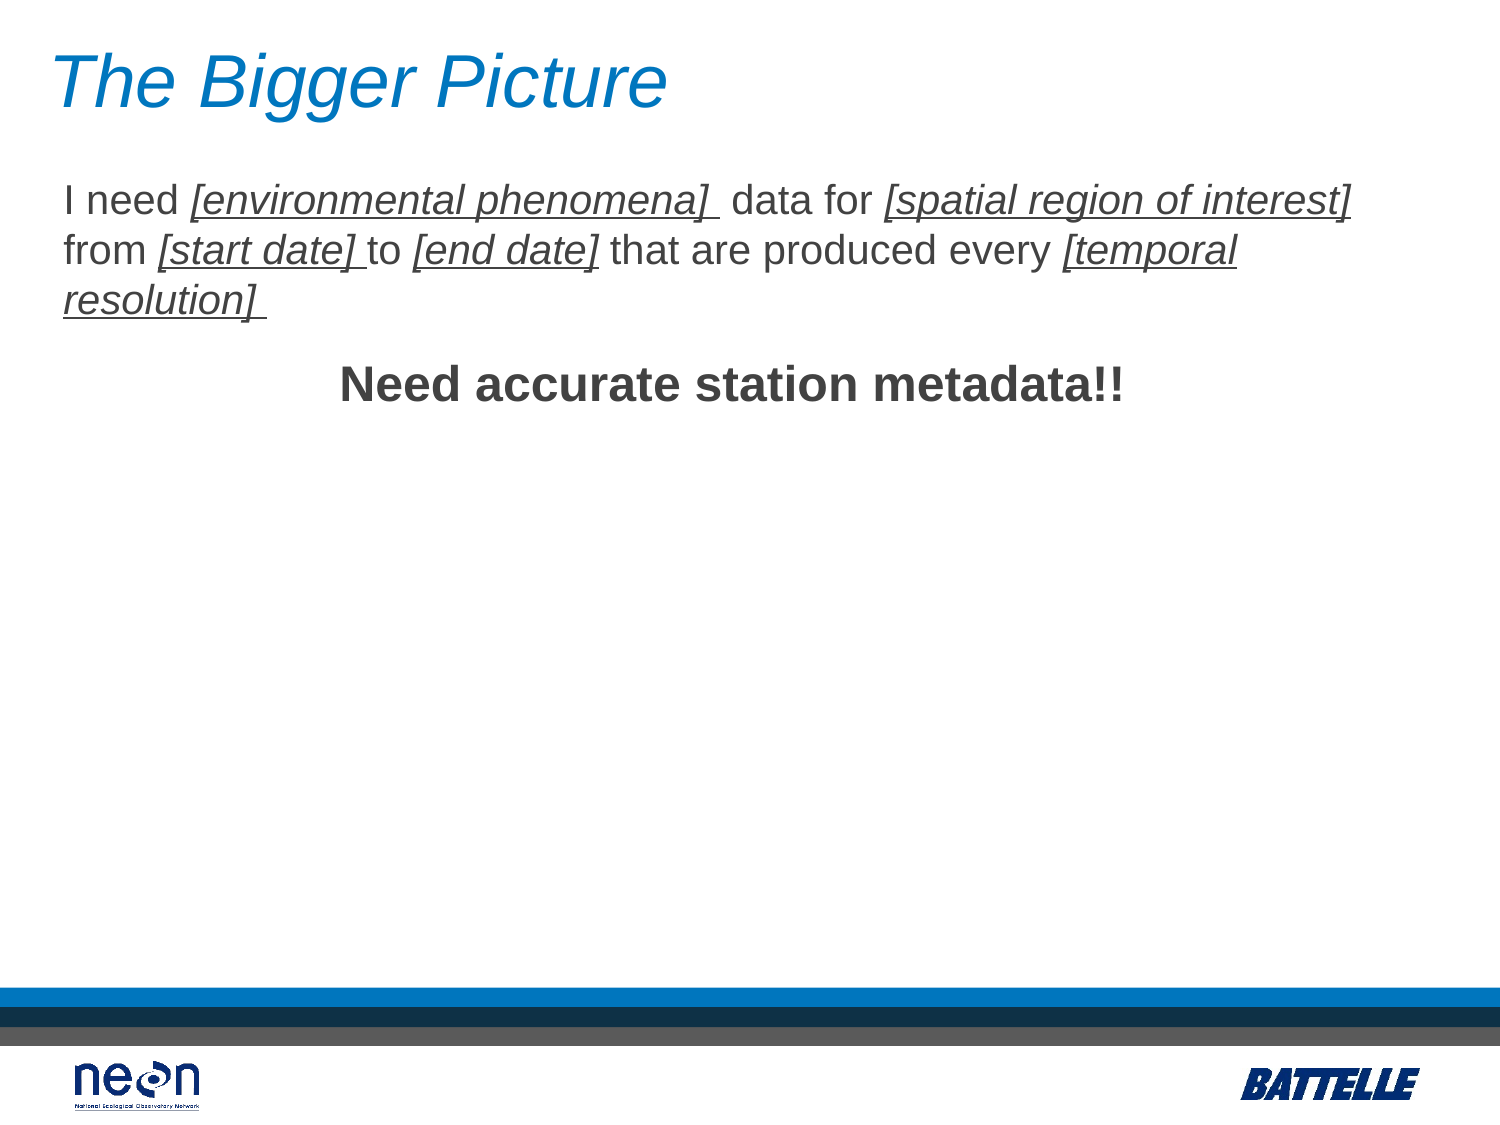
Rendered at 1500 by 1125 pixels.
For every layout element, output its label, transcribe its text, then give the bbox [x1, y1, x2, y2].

picture [1240, 1068, 1420, 1100]
text_box Need accurate station metadata!! [324, 376, 1163, 465]
picture [75, 1061, 199, 1111]
text_box I need [environmental phenomena] data for [spatial region of interest] from [start date] to [end date] that are produced every [temporal resolution] [48, 165, 1456, 376]
text_box The Bigger Picture [48, 40, 1216, 123]
